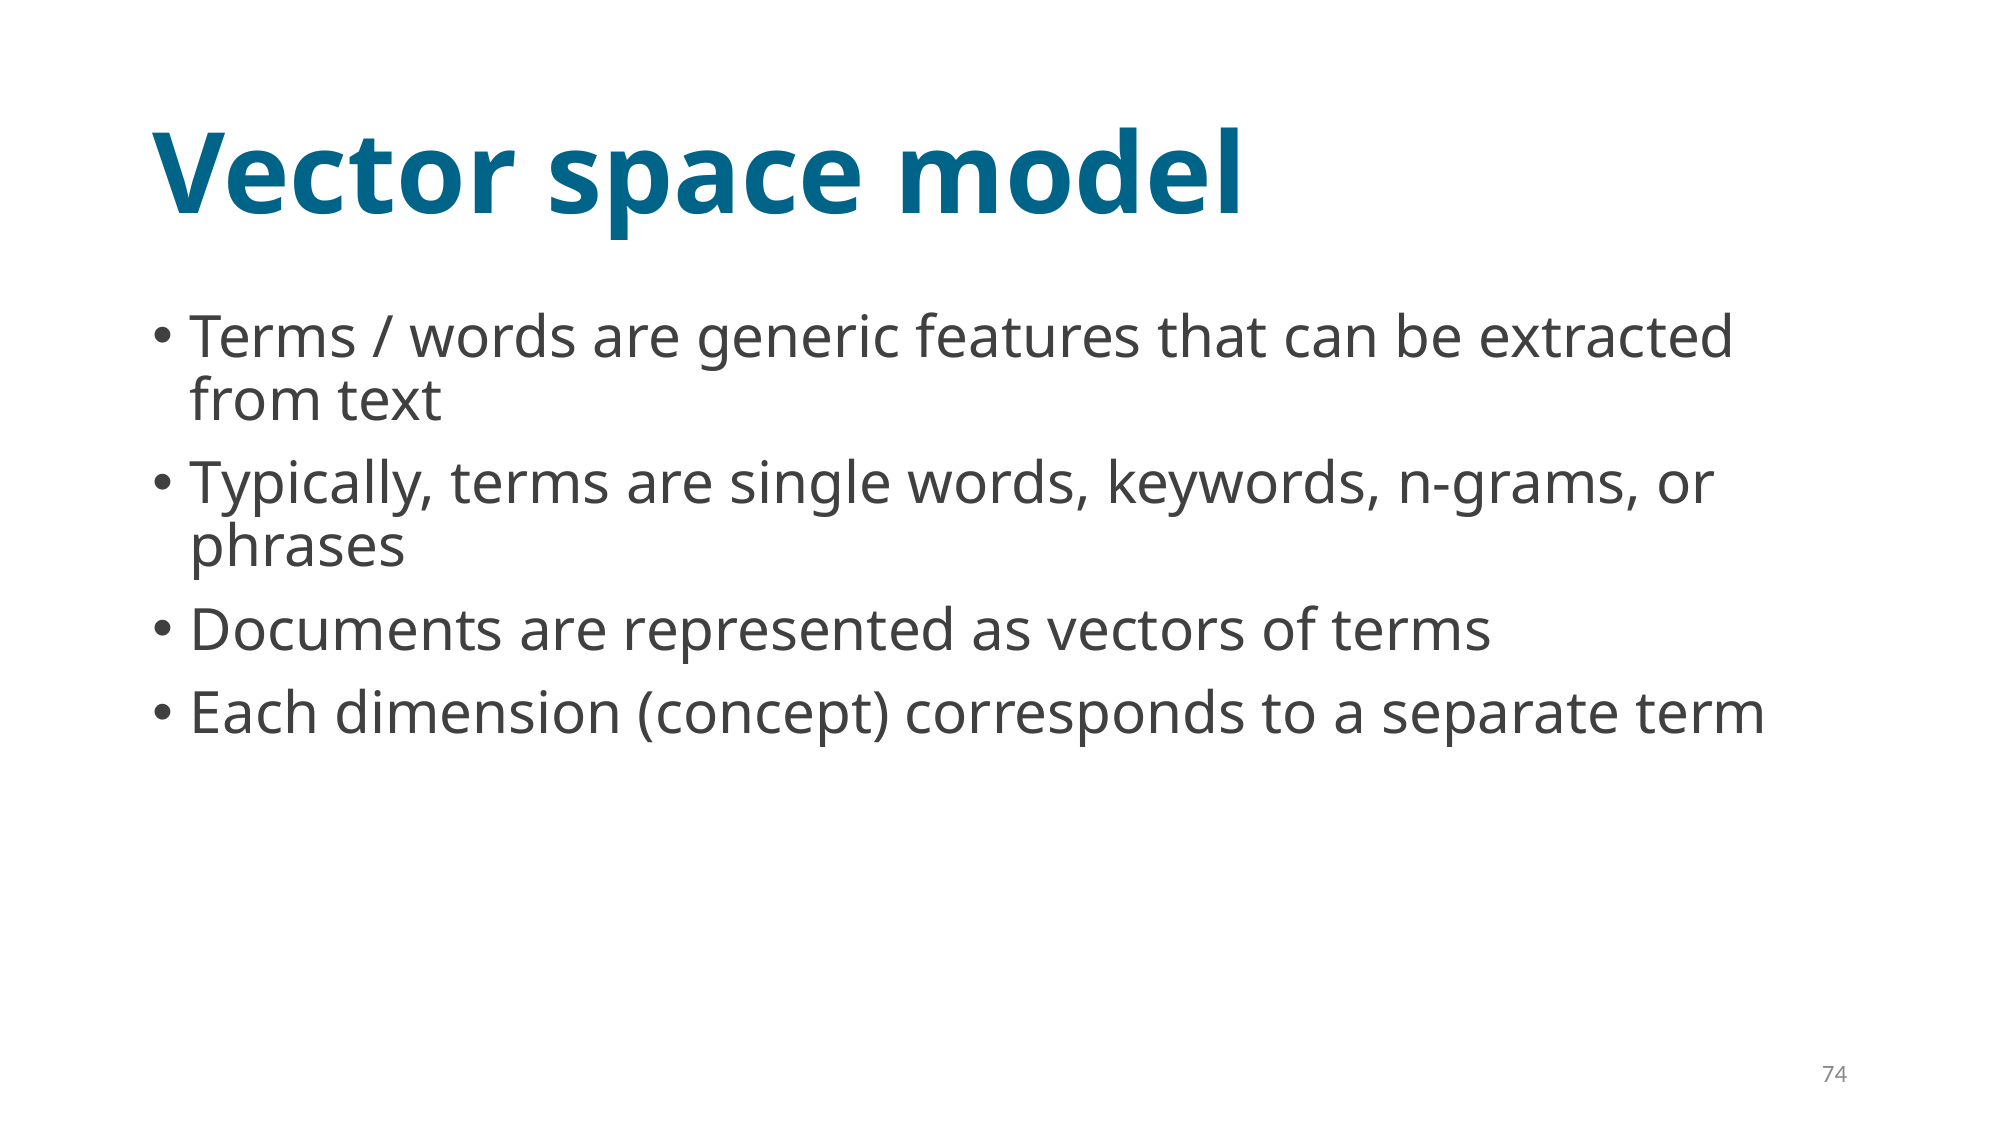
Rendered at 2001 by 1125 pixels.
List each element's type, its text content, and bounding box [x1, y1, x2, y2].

slide_number 74 [1412, 1042, 1863, 1103]
title Vector space model [137, 59, 1863, 278]
